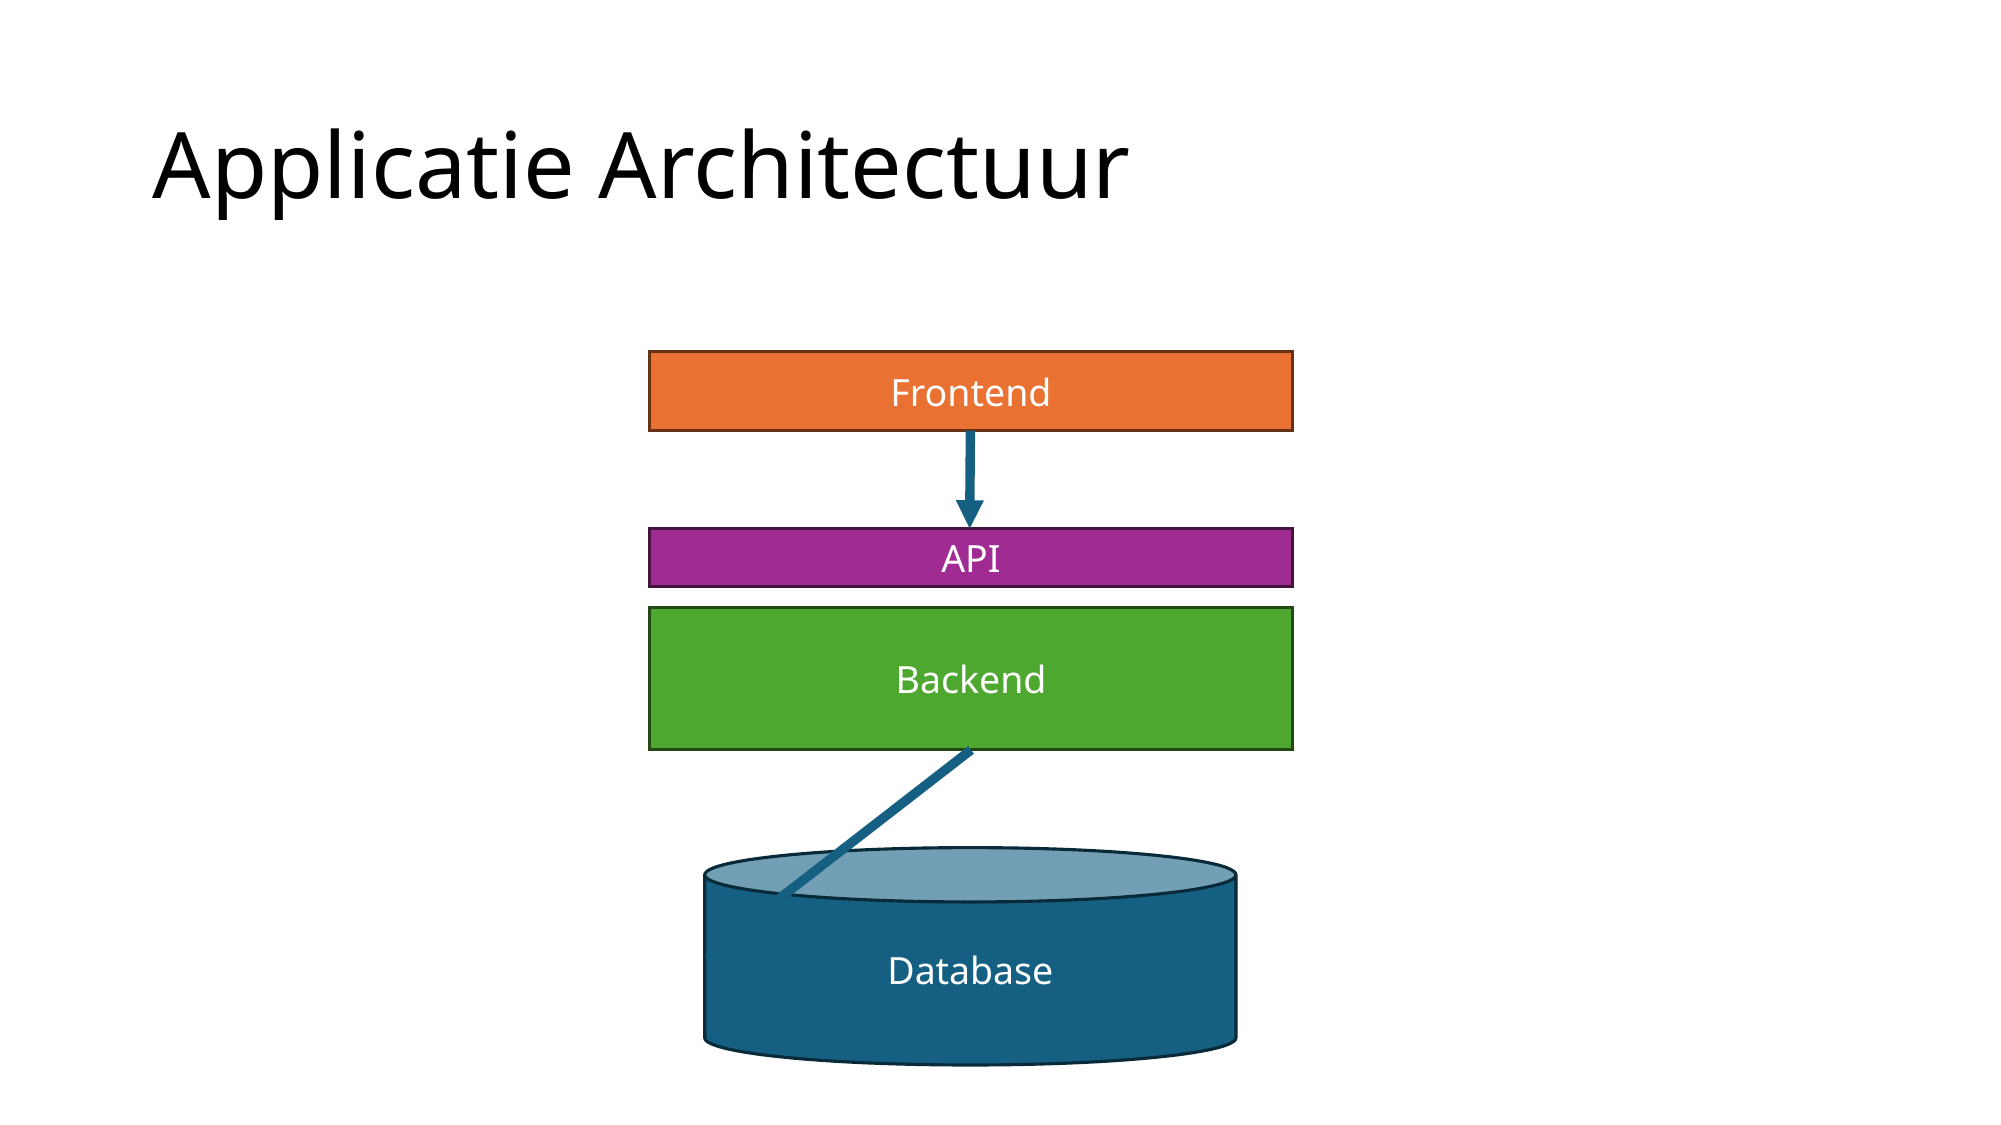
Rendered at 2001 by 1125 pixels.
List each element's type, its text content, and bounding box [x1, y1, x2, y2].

text_box Database [703, 846, 1238, 1067]
text_box API [648, 527, 1294, 588]
title Applicatie Architectuur [137, 59, 1863, 278]
text_box Backend [648, 606, 1294, 751]
text_box Frontend [648, 350, 1294, 432]
